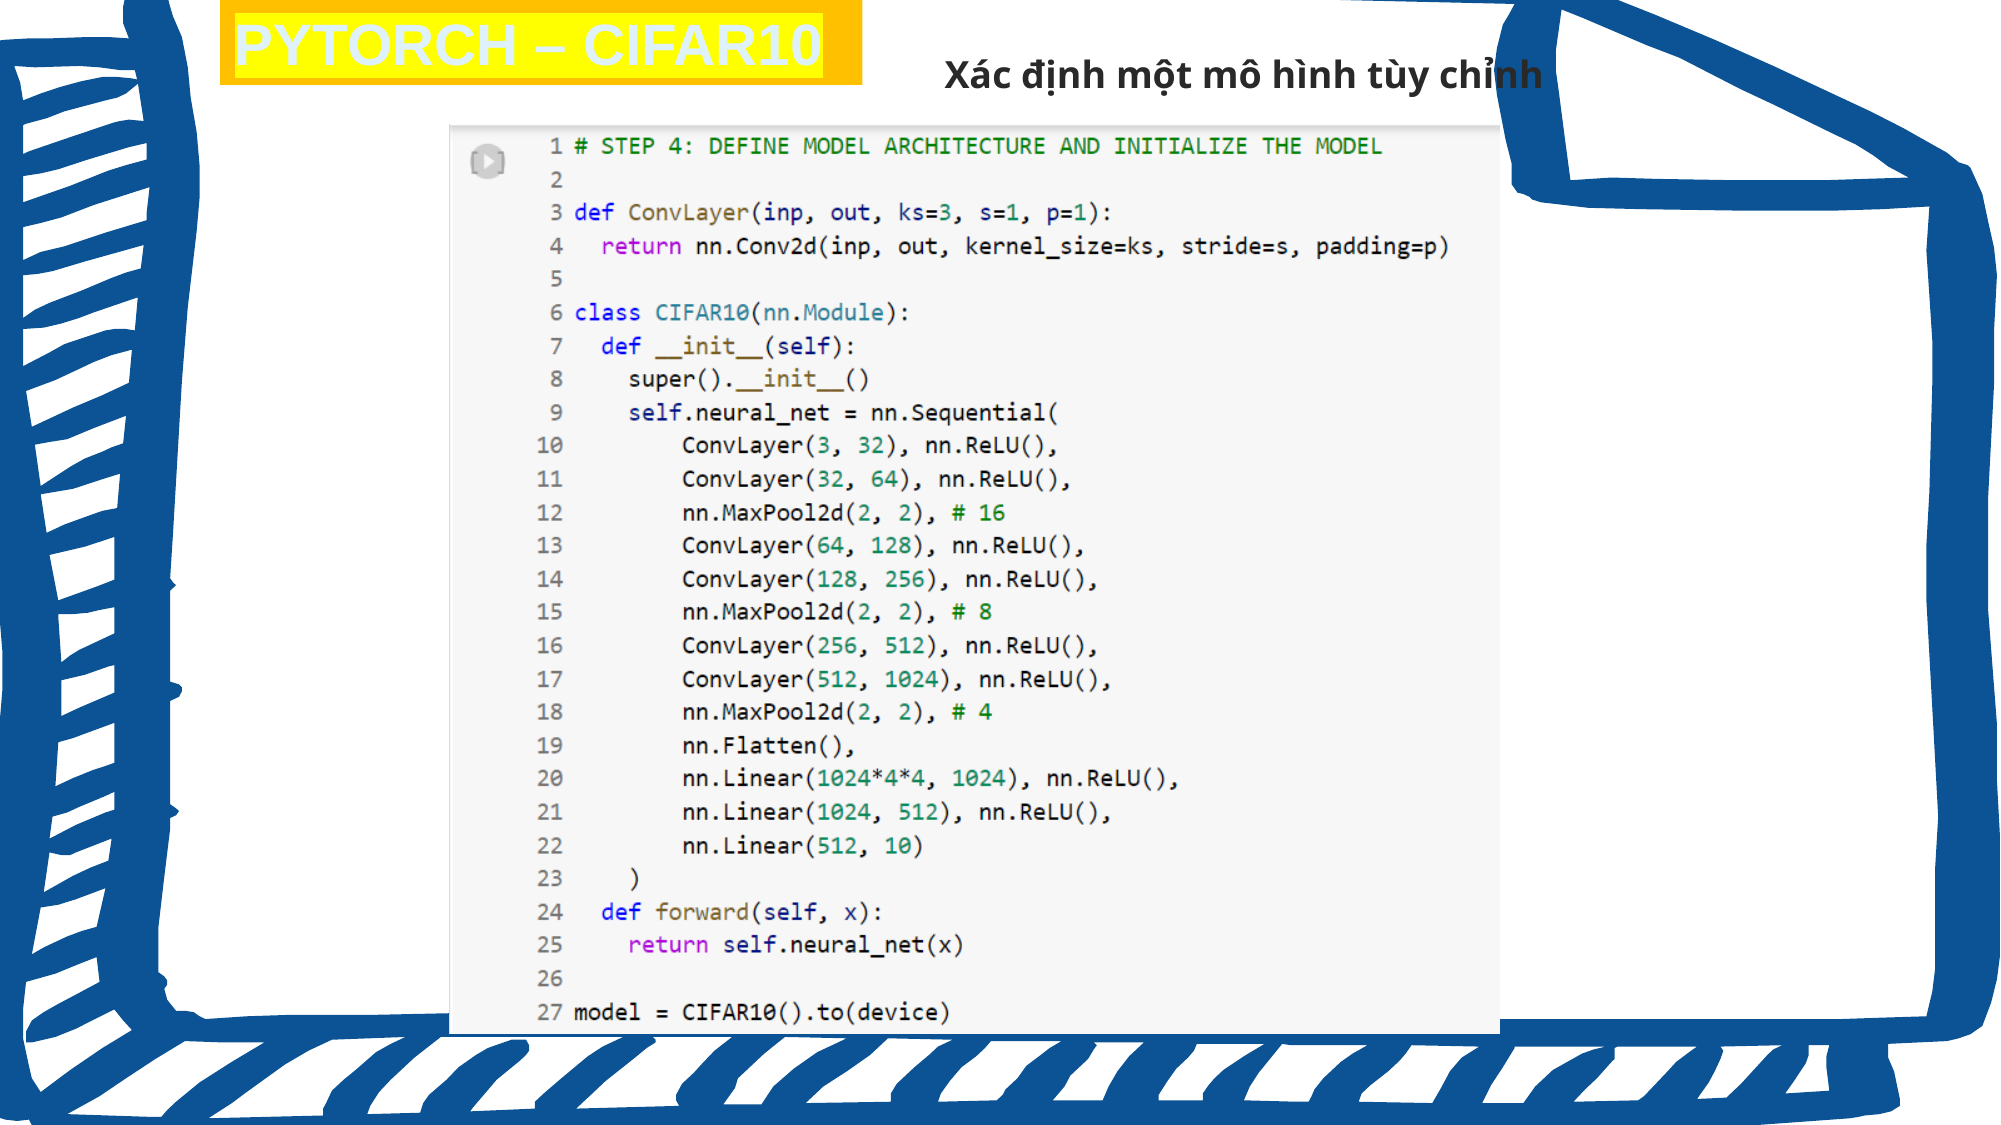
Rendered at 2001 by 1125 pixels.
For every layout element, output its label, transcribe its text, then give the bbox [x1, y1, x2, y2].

text_box PYTORCH – CIFAR10 [220, 0, 863, 85]
text_box Xác định một mô hình tùy chỉnh [929, 43, 1949, 194]
picture [449, 124, 1500, 1034]
text_box [0, 0, 2000, 1125]
